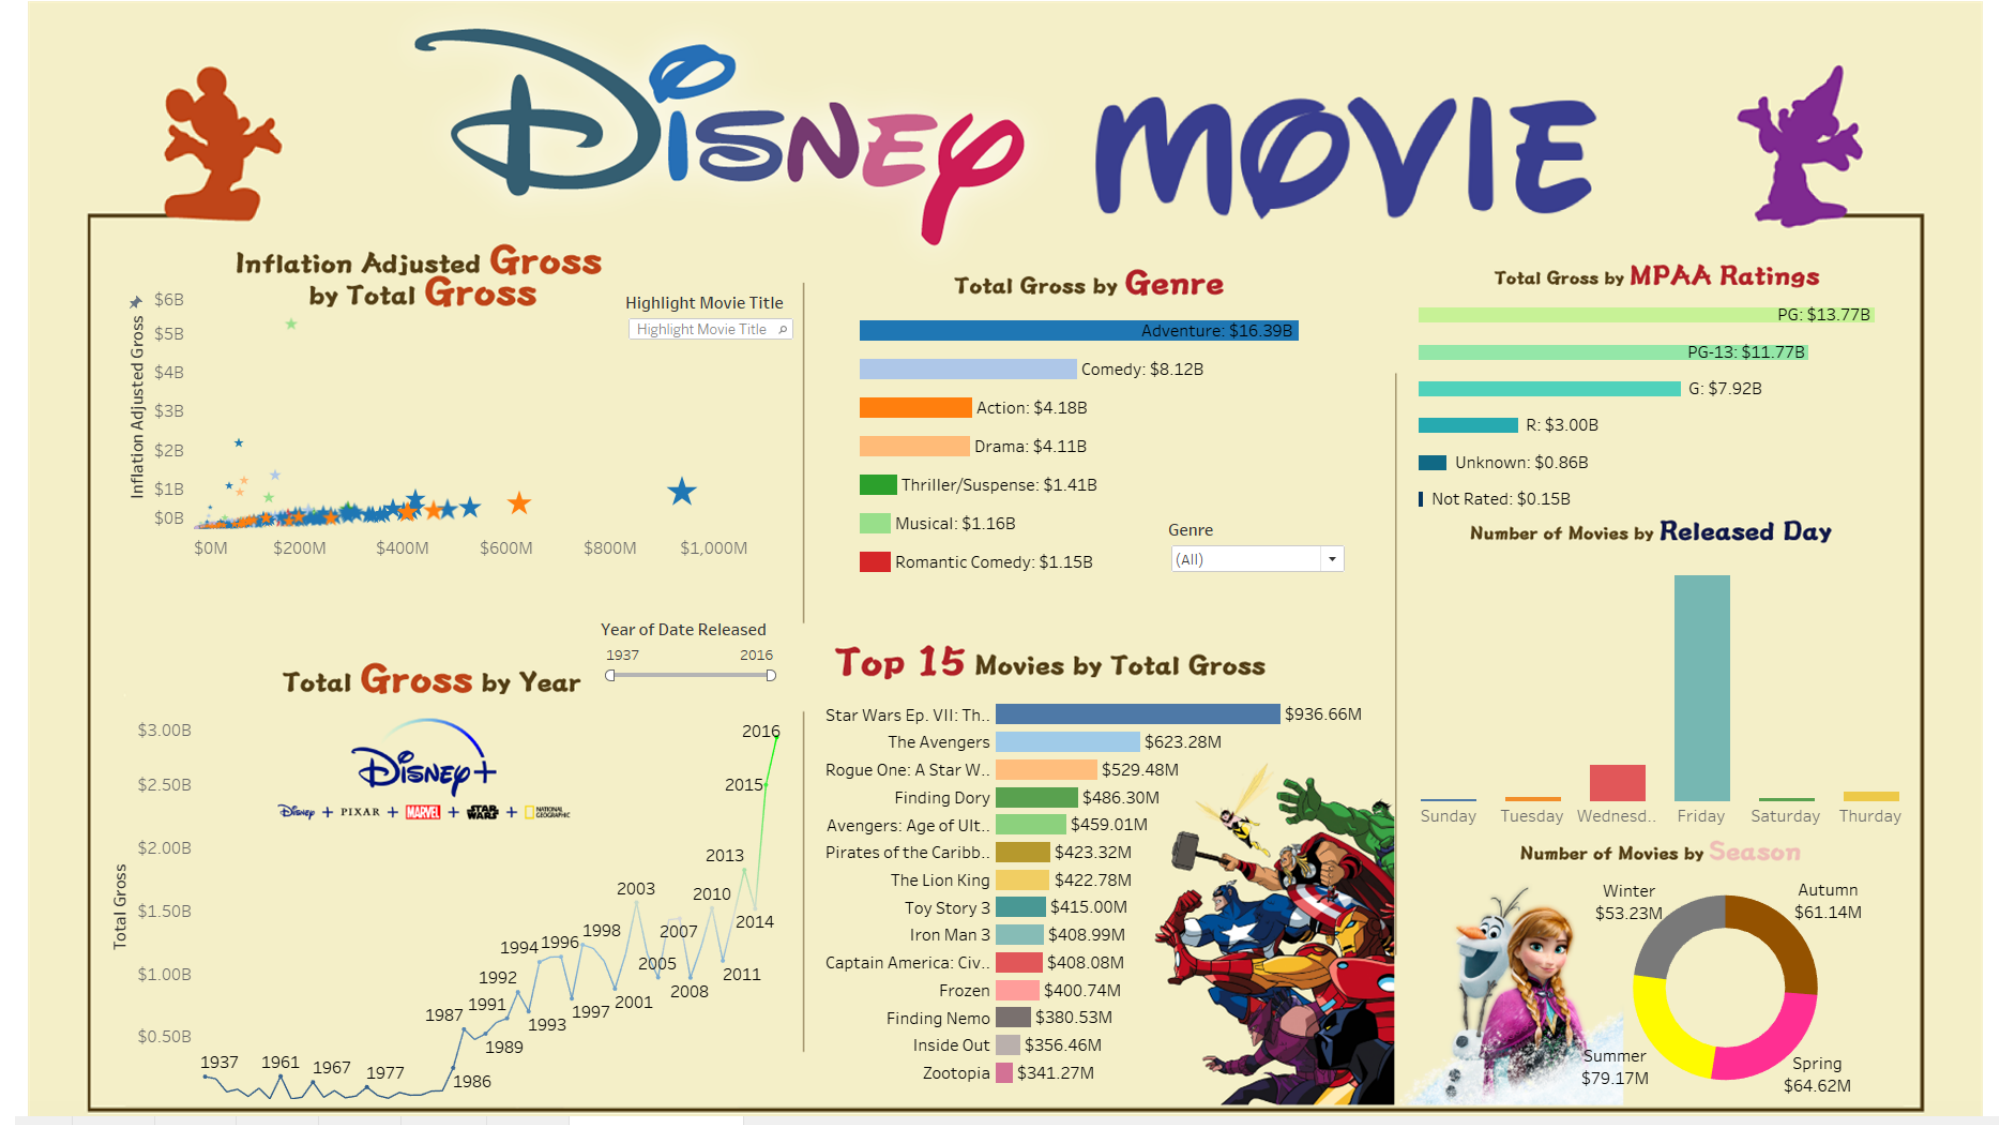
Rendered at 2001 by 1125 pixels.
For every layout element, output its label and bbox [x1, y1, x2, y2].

list [14, 0, 2000, 1125]
